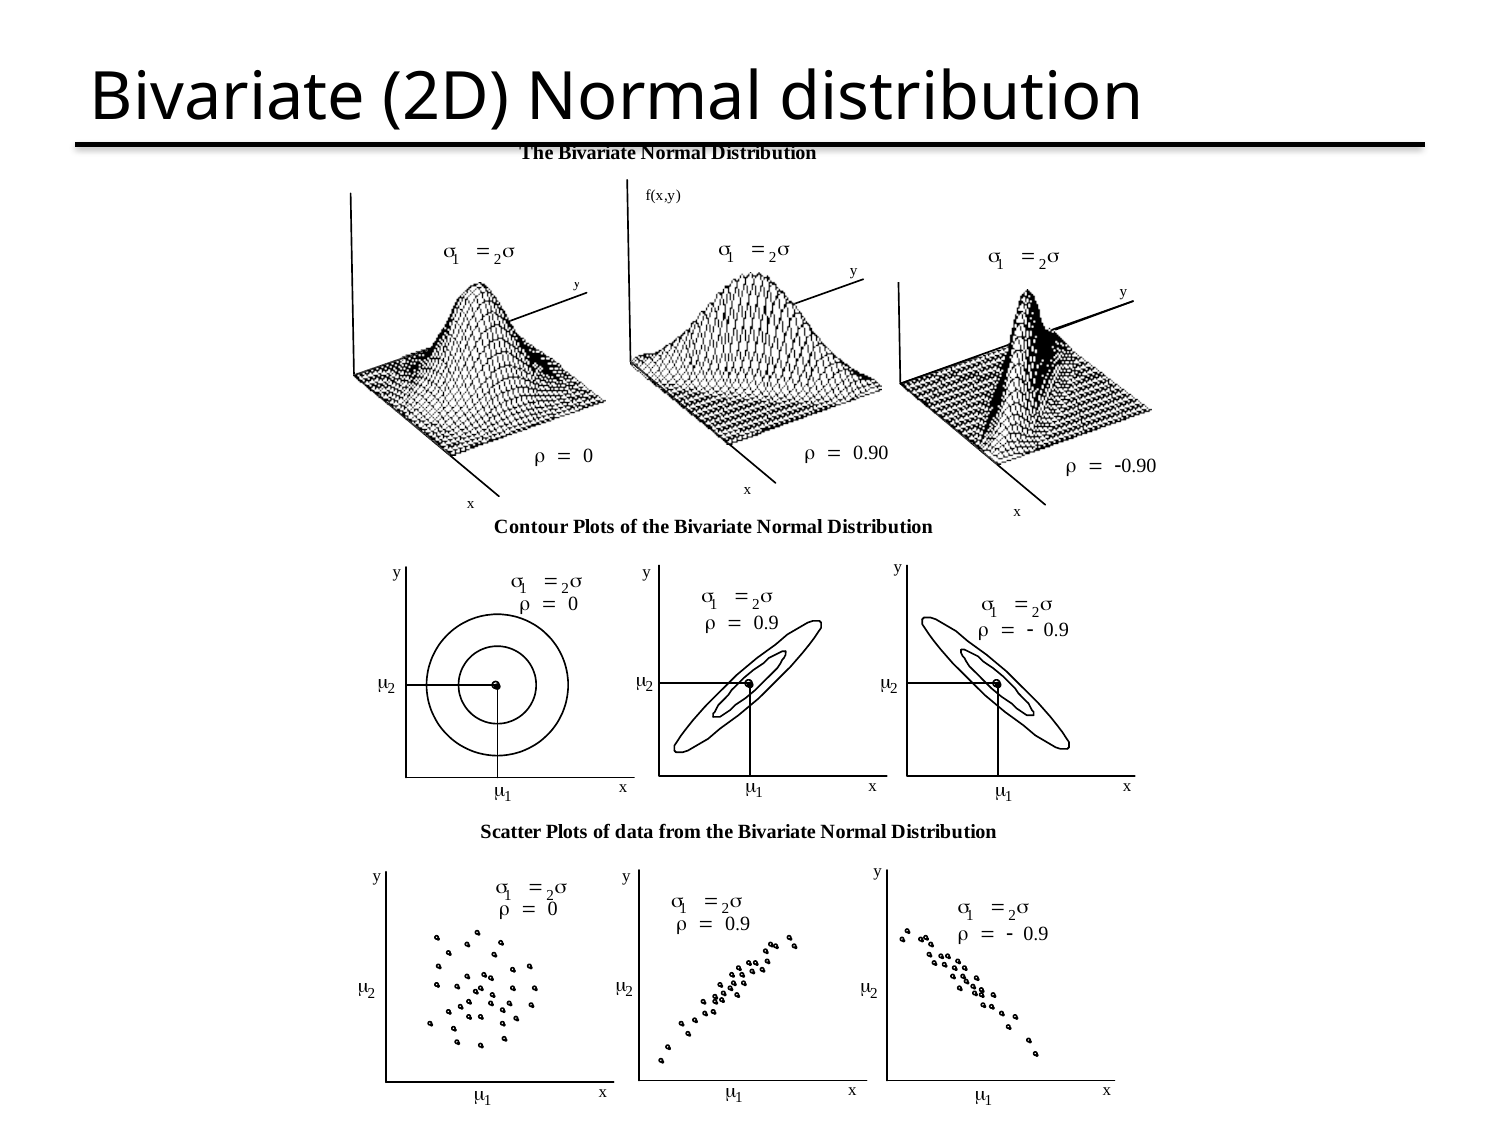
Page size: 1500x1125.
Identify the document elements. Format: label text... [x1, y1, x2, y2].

picture [346, 135, 1159, 1120]
title Bivariate (2D) Normal distribution [75, 45, 1425, 145]
